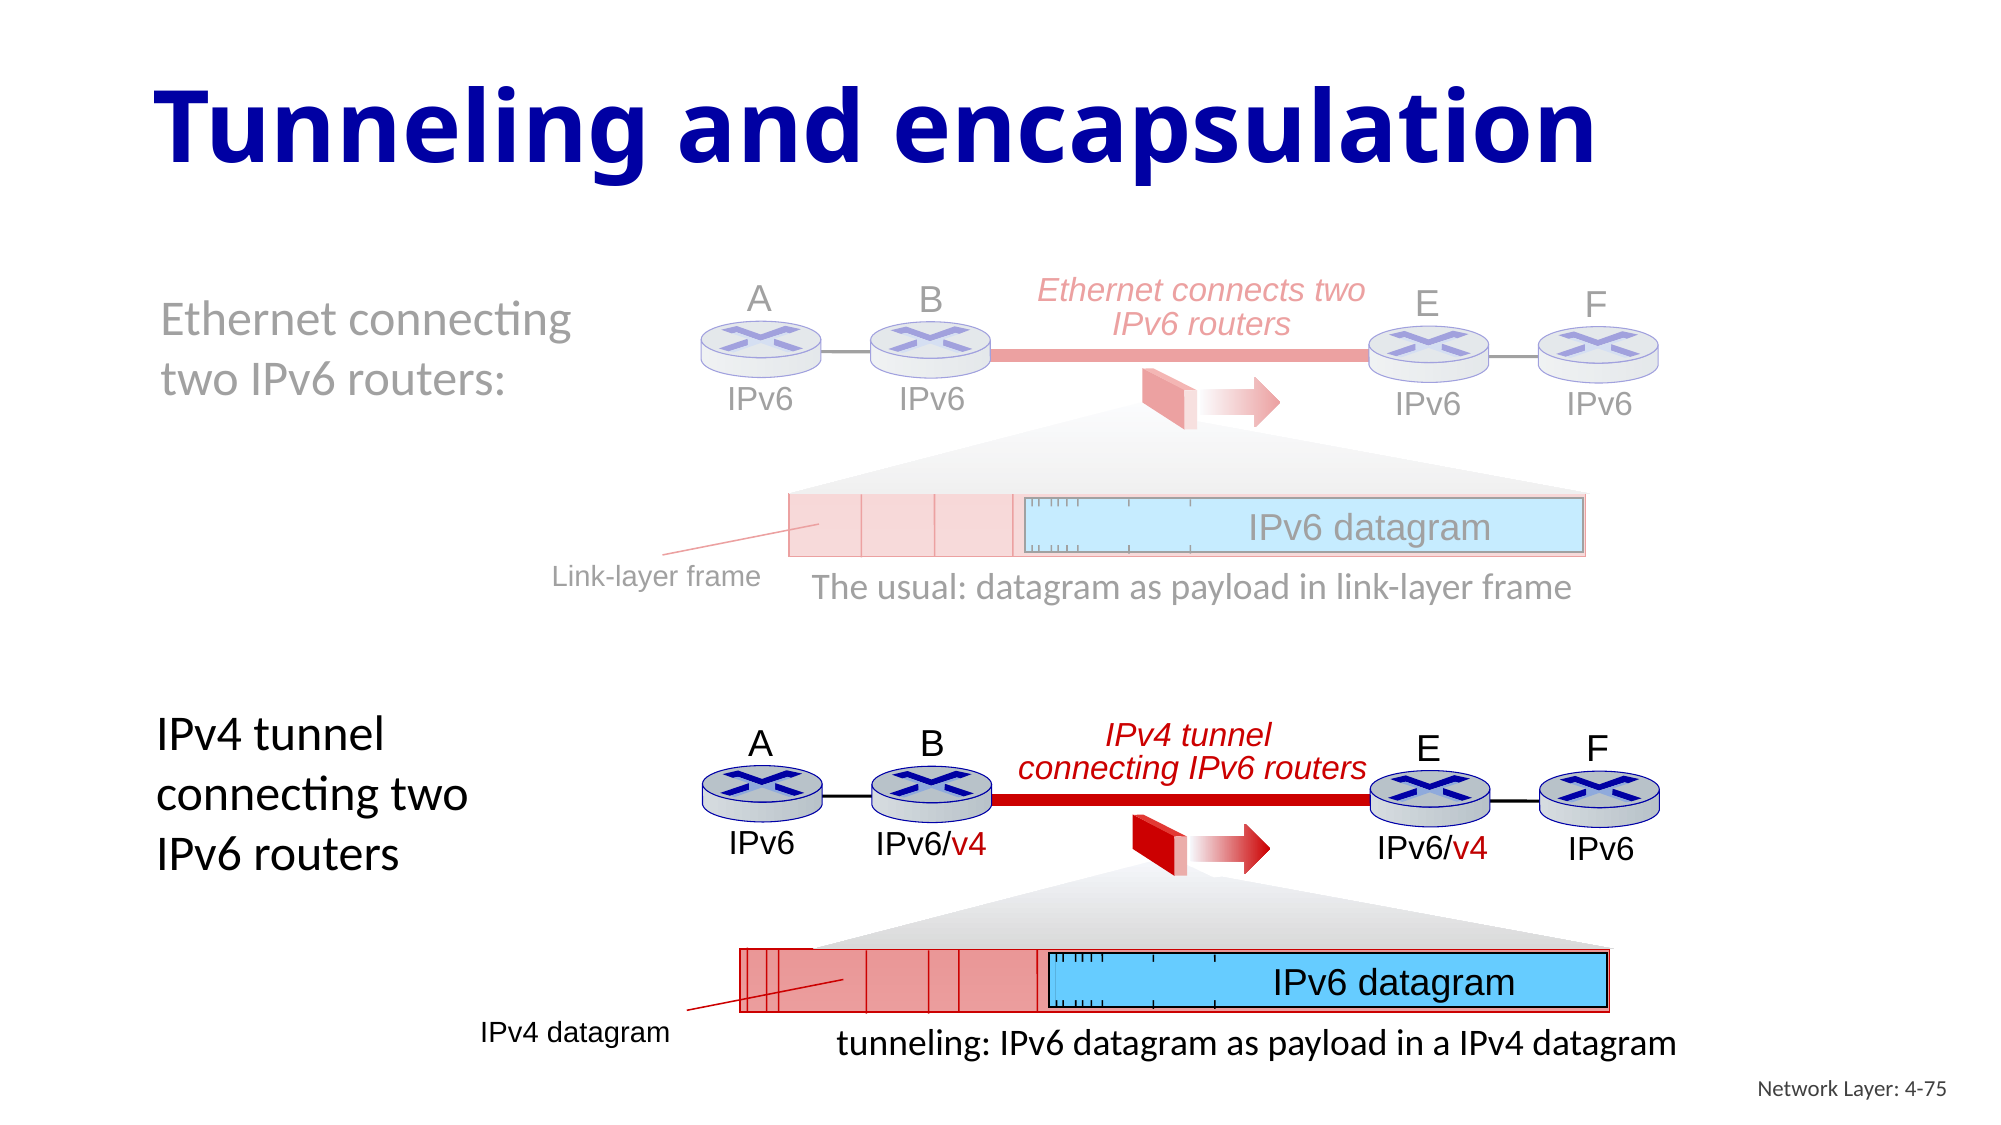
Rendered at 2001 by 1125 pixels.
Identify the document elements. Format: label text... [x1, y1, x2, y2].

text_box Tunneling and encapsulation [137, 56, 1863, 204]
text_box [1142, 367, 1280, 430]
text_box IPv4 tunnel connecting two IPv6 routers [141, 692, 562, 888]
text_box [739, 856, 1615, 1014]
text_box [860, 814, 1504, 874]
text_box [993, 711, 1384, 806]
text_box [133, 220, 1787, 619]
text_box tunneling: IPv6 datagram as payload in a IPv4 datagram [821, 1010, 1694, 1070]
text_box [465, 979, 844, 1056]
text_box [788, 401, 1591, 558]
text_box Network Layer: 4-<number> [1512, 1056, 1963, 1117]
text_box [702, 710, 992, 869]
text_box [1369, 715, 1660, 875]
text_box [700, 266, 1659, 430]
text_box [536, 523, 820, 601]
